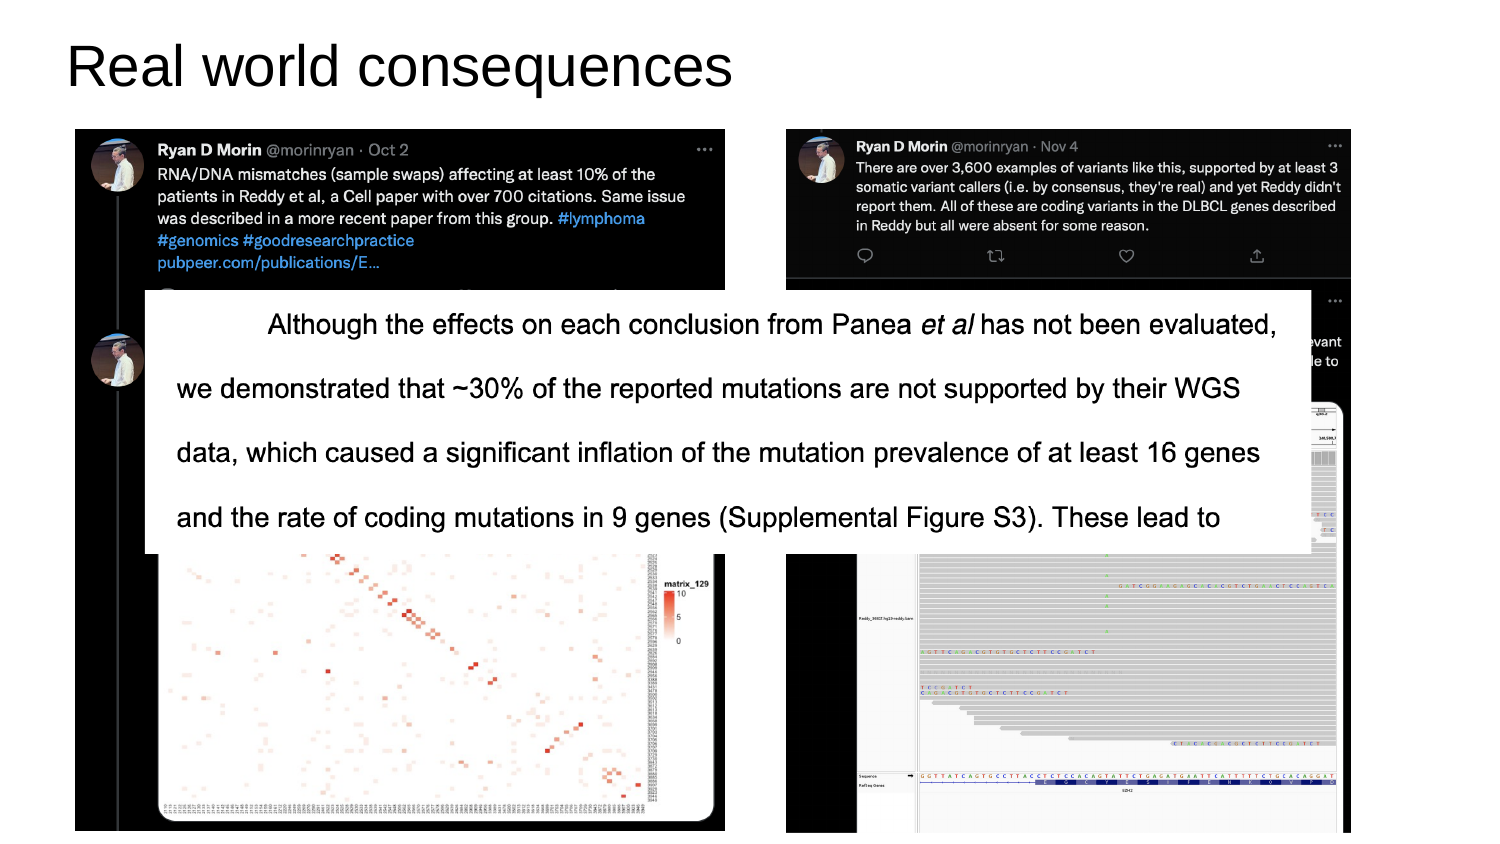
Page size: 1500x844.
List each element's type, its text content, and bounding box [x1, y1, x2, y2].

picture [74, 129, 1352, 834]
title Real world consequences [51, 13, 1449, 108]
